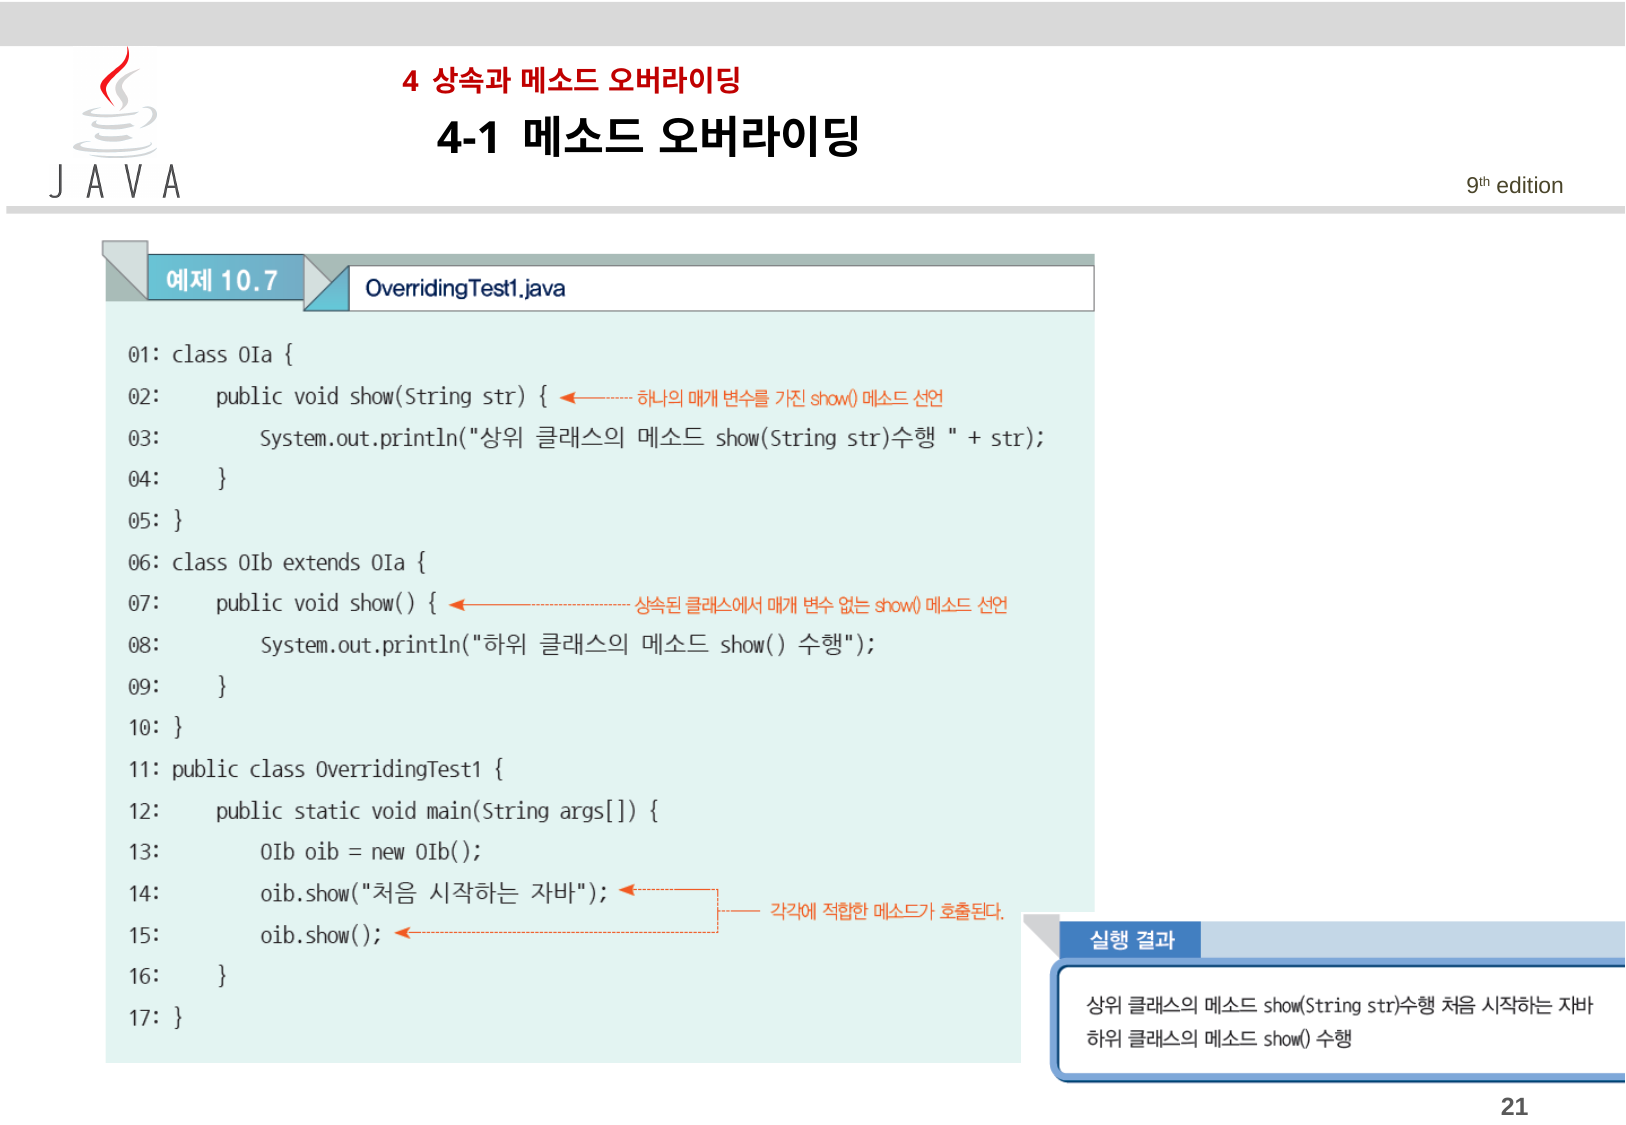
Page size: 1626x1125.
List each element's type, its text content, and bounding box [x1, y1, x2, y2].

title 4 상속과 메소드 오버라이딩 [387, 54, 1393, 105]
picture [73, 46, 157, 158]
slide_number 21 [1164, 1105, 1544, 1125]
list 4-1 메소드 오버라이딩 [387, 101, 1545, 171]
picture [99, 237, 1625, 1097]
picture [49, 164, 180, 198]
